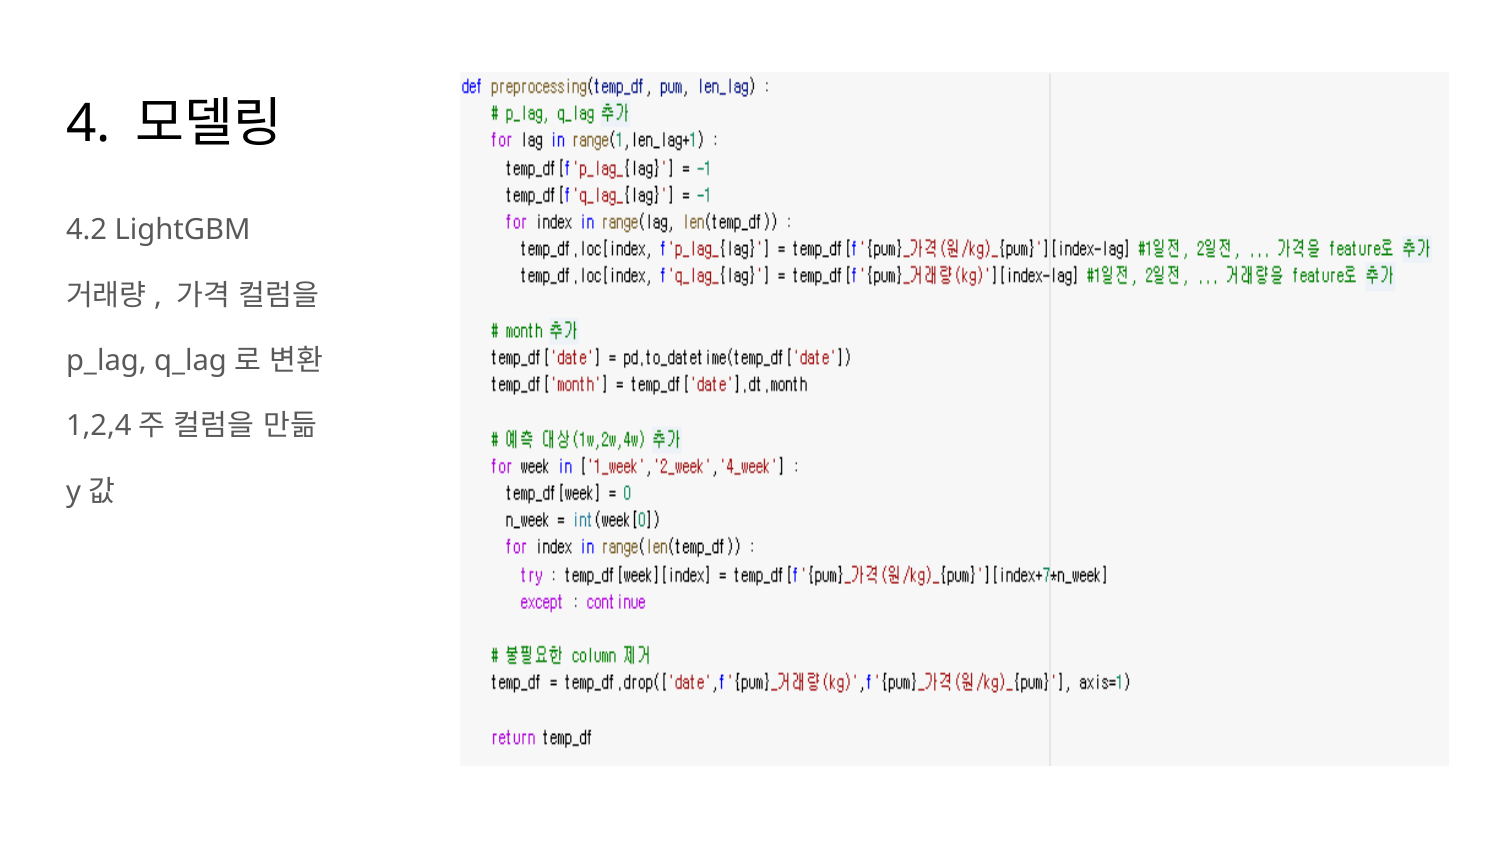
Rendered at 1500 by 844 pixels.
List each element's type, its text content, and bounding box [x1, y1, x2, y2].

picture [460, 72, 1450, 767]
title 4. 모델링 [51, 72, 459, 167]
list 4.2 LightGBM 거래량, 가격 컬럼을 p_lag, q_lag로 변환 1,2,4주 컬럼을 만듦 y값 [51, 190, 455, 751]
